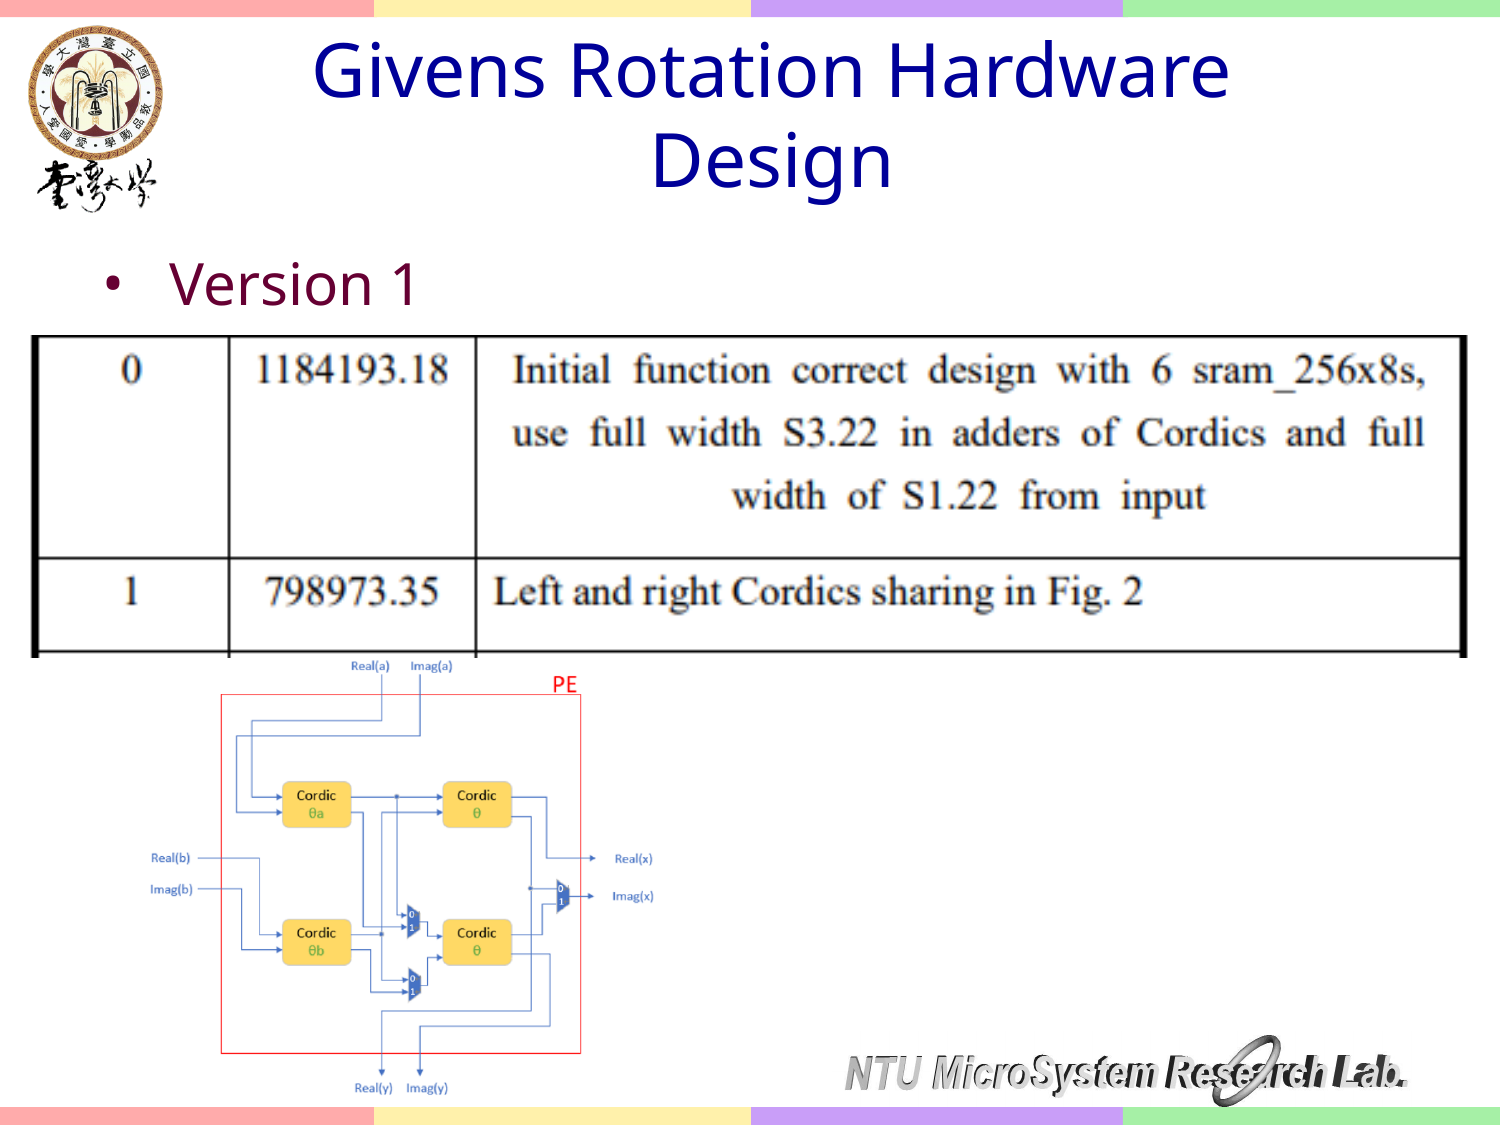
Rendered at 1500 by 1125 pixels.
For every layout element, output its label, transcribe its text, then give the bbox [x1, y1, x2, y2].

picture [143, 659, 660, 1098]
list Version 1 [79, 239, 1465, 333]
title Givens Rotation Hardware Design [193, 19, 1350, 207]
picture [26, 23, 164, 215]
picture [21, 335, 1479, 658]
picture [832, 1031, 1412, 1107]
